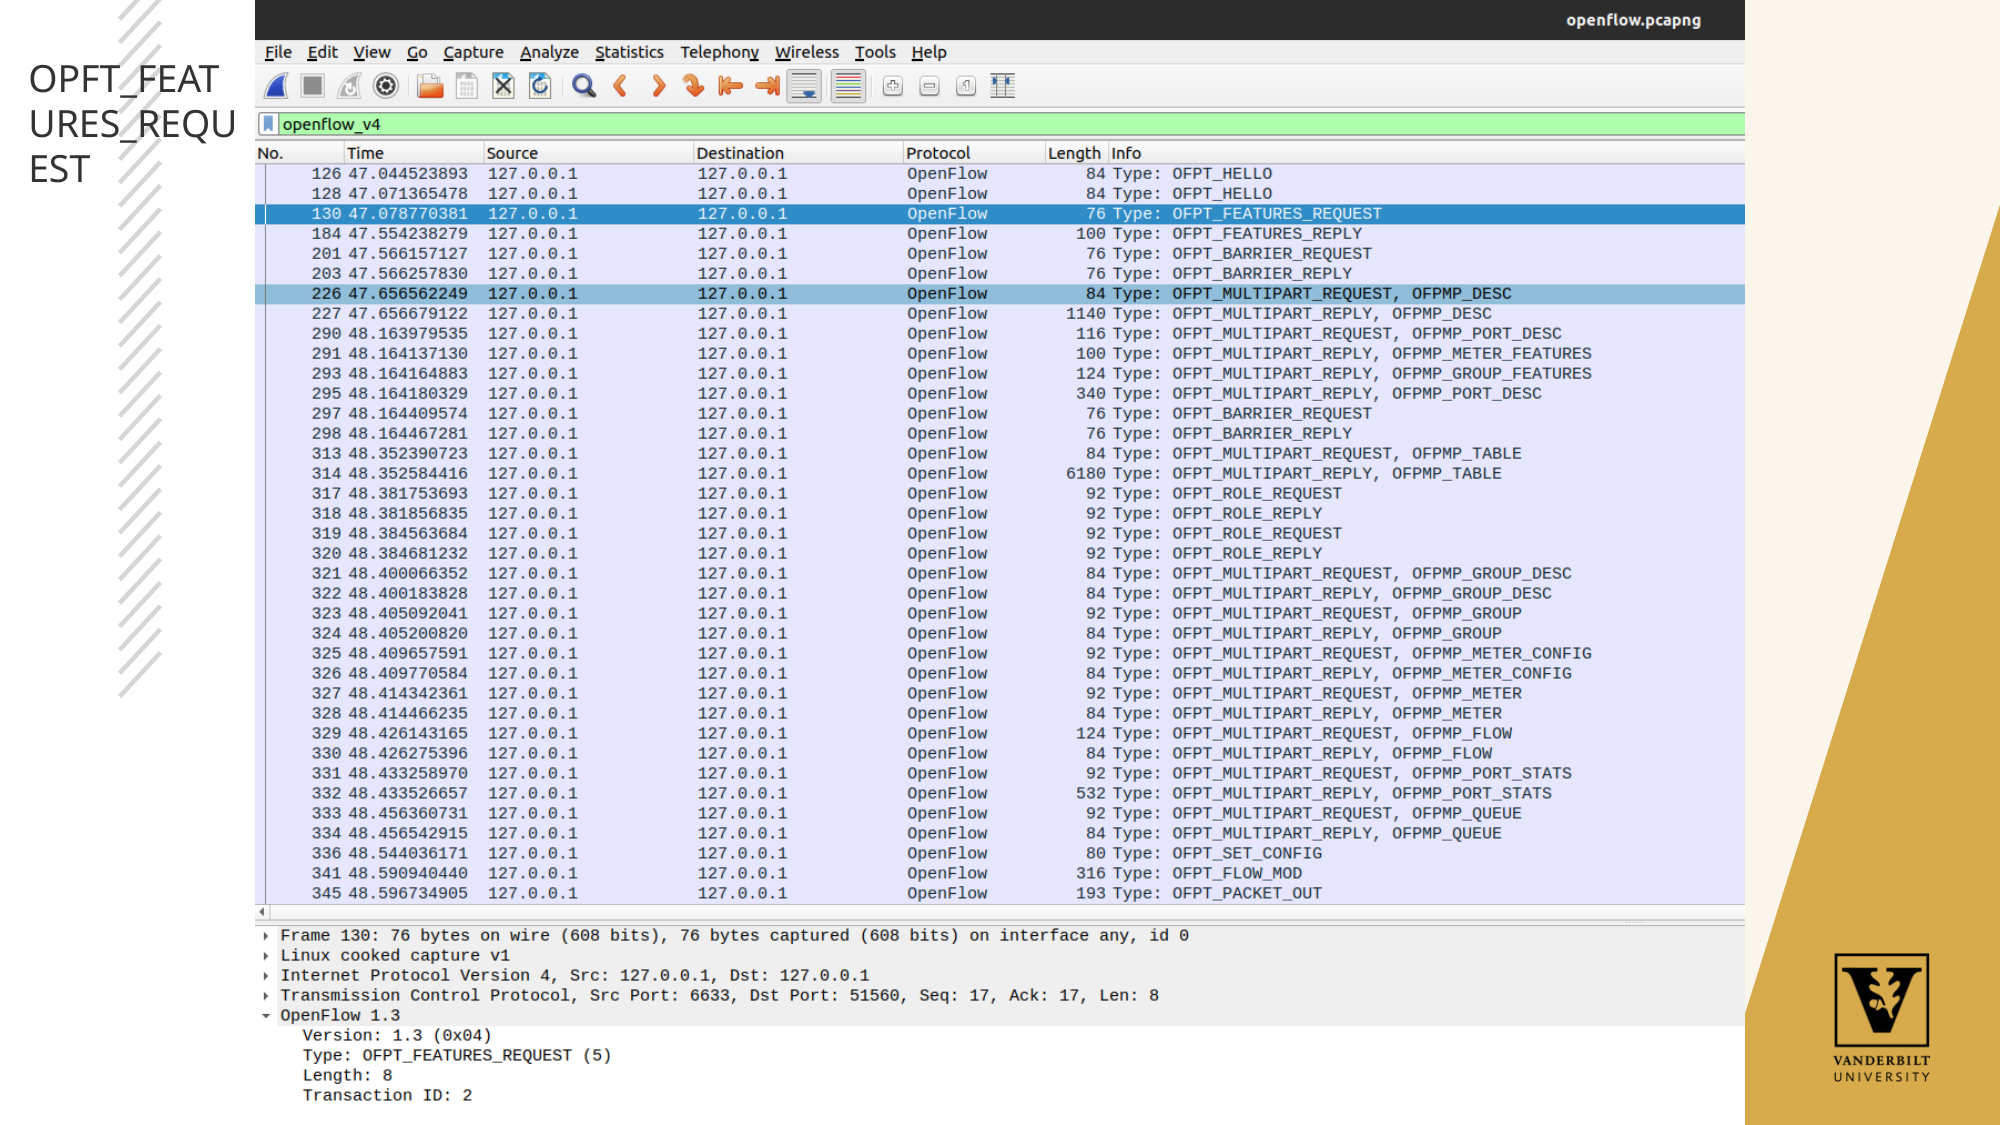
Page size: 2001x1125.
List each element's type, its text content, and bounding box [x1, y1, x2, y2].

picture [1833, 953, 1930, 1082]
picture [254, 0, 1746, 1125]
text_box OPFT_FEATURES_REQUEST [13, 47, 249, 198]
